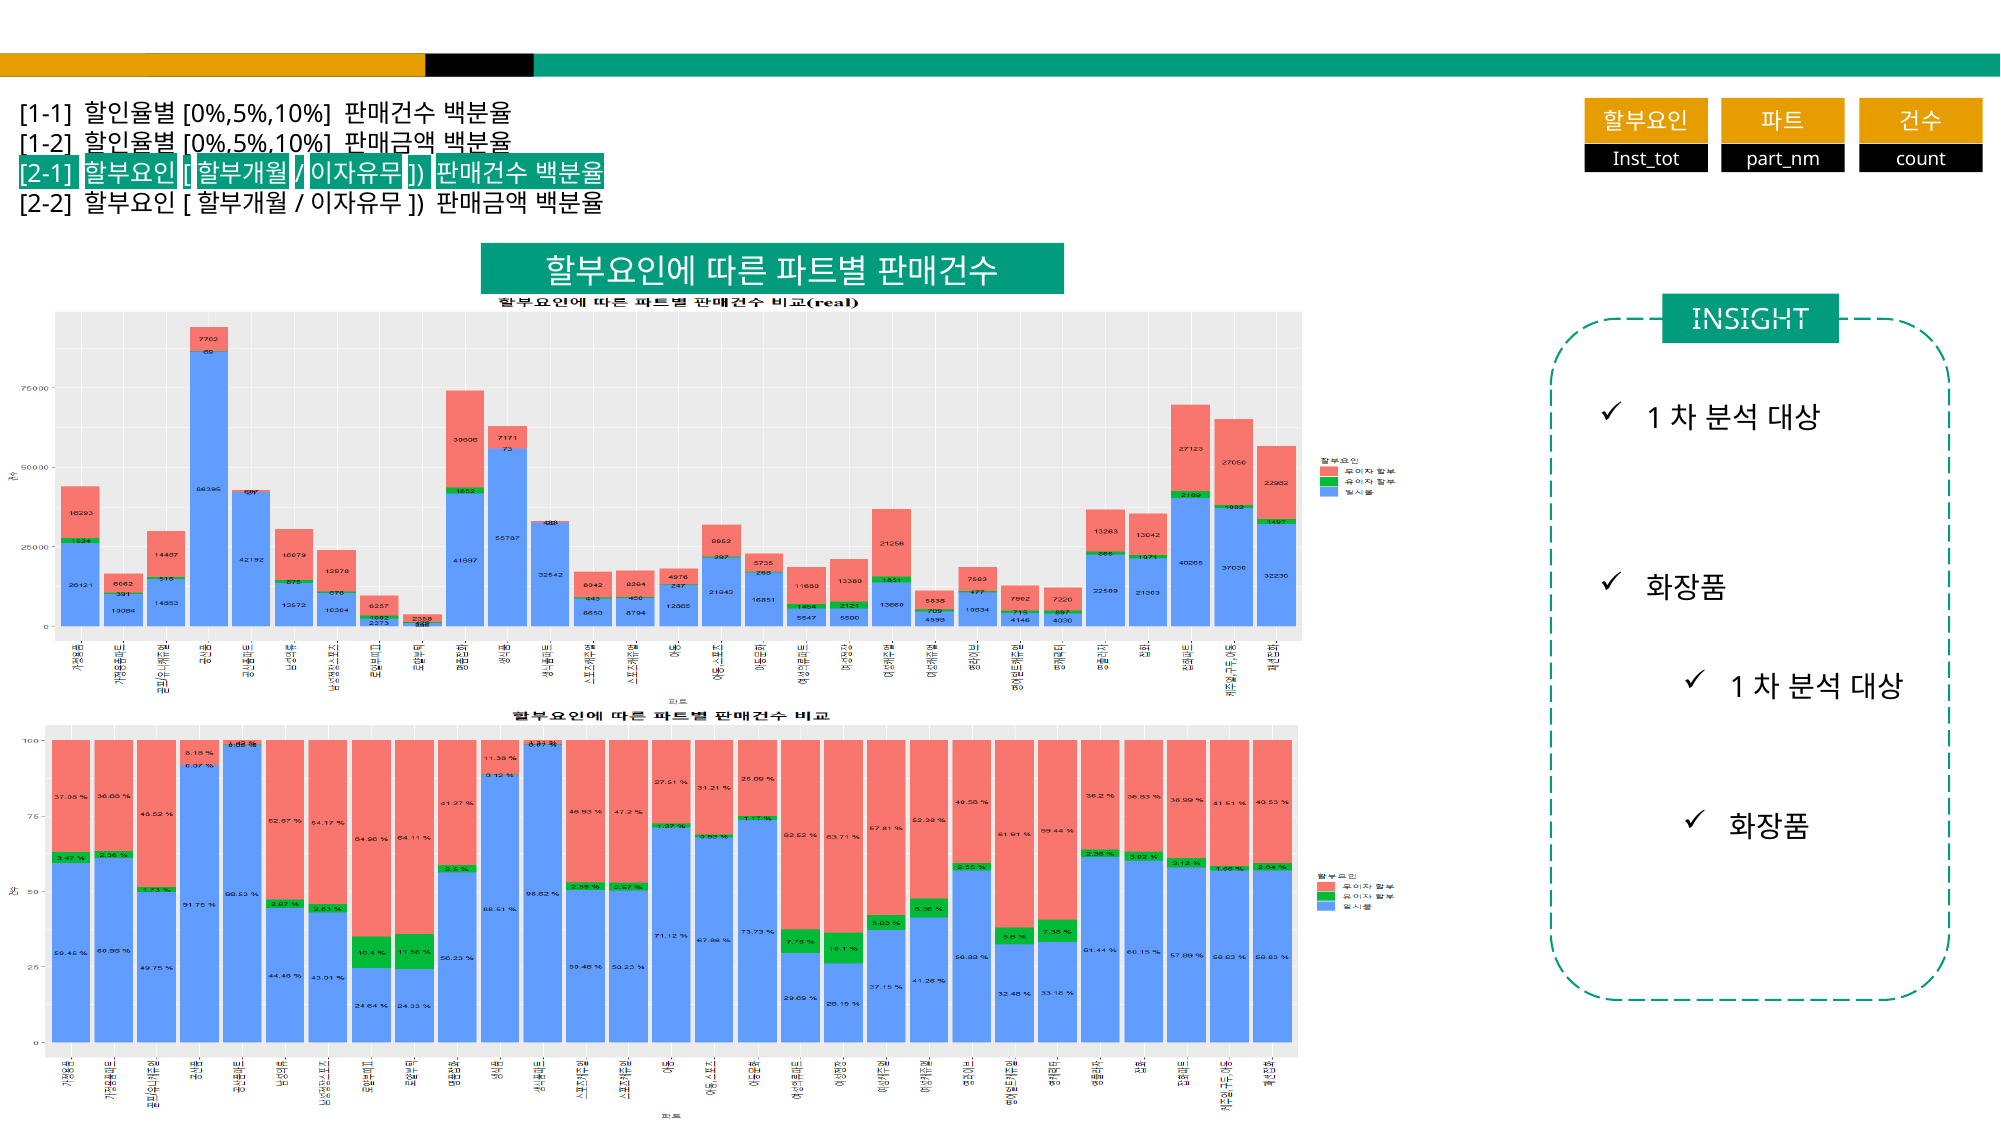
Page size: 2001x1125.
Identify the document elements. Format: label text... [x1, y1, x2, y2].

picture [0, 294, 1418, 1122]
text_box Inst_tot [1584, 144, 1709, 173]
text_box INSIGHT [1662, 293, 1839, 318]
text_box count [1858, 144, 1984, 173]
text_box part_nm [1720, 144, 1846, 173]
text_box [426, 53, 535, 78]
text_box [1549, 317, 1951, 1001]
text_box 할부요인 [1584, 97, 1709, 144]
text_box 건수 [1858, 97, 1984, 144]
text_box 1차 분석 대상 화장품 [1668, 661, 1949, 886]
text_box 파트 [1720, 97, 1846, 144]
text_box [0, 53, 426, 78]
text_box [1-1] 할인율별[0%,5%,10%] 판매건수 백분율 [1-2] 할인율별[0%,5%,10%] 판매금액 백분율 [2-1] 할부요인[할부개월/이자유무]) 판매건수 백분율 [2-2] 할부요인[할부개월/이자유무]) 판매금액 백분율 [4, 89, 803, 225]
text_box 할부요인에 따른 파트별 판매건수 [480, 242, 1065, 294]
text_box [535, 53, 2000, 78]
